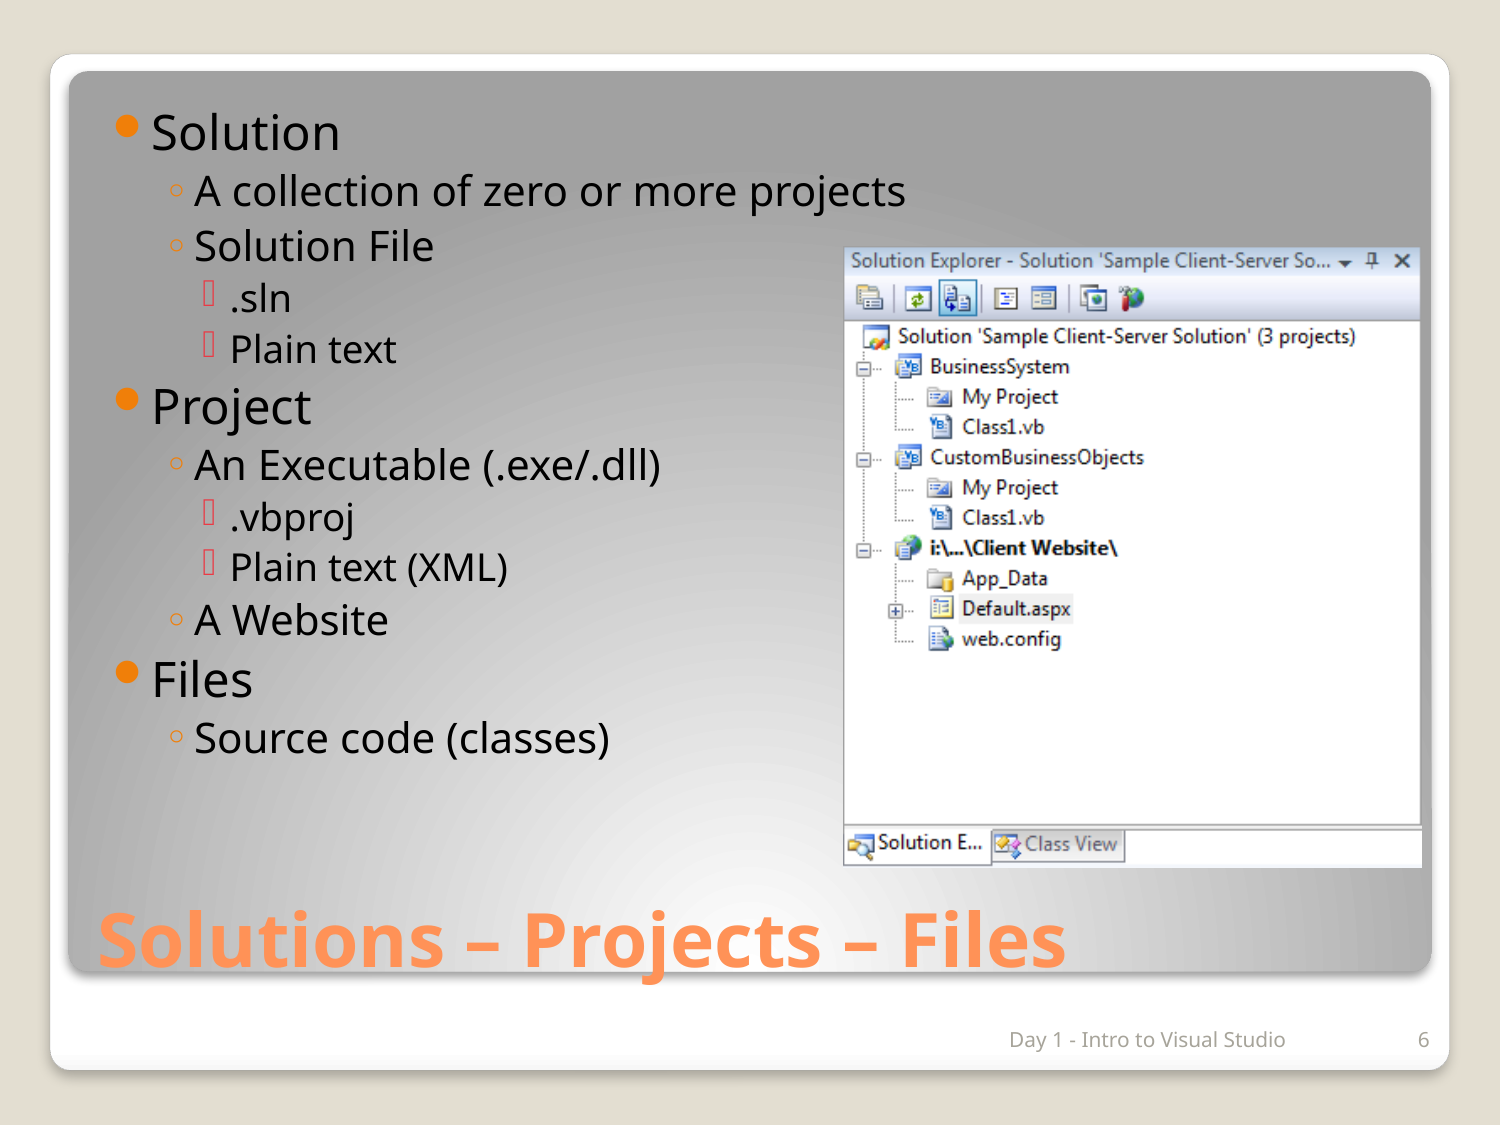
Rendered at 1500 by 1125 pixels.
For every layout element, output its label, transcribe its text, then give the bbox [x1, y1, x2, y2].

title Solutions – Projects – Files [82, 817, 1425, 990]
footer Day 1 - Intro to Visual Studio [994, 1002, 1370, 1063]
slide_number 6 [1370, 1002, 1445, 1063]
list Solution A collection of zero or more projects Solution File .sln Plain text Project An Executable (.exe/.dll) .vbproj Plain text (XML) A Website Files Source code (classes) [82, 86, 1425, 774]
picture [843, 245, 1422, 868]
